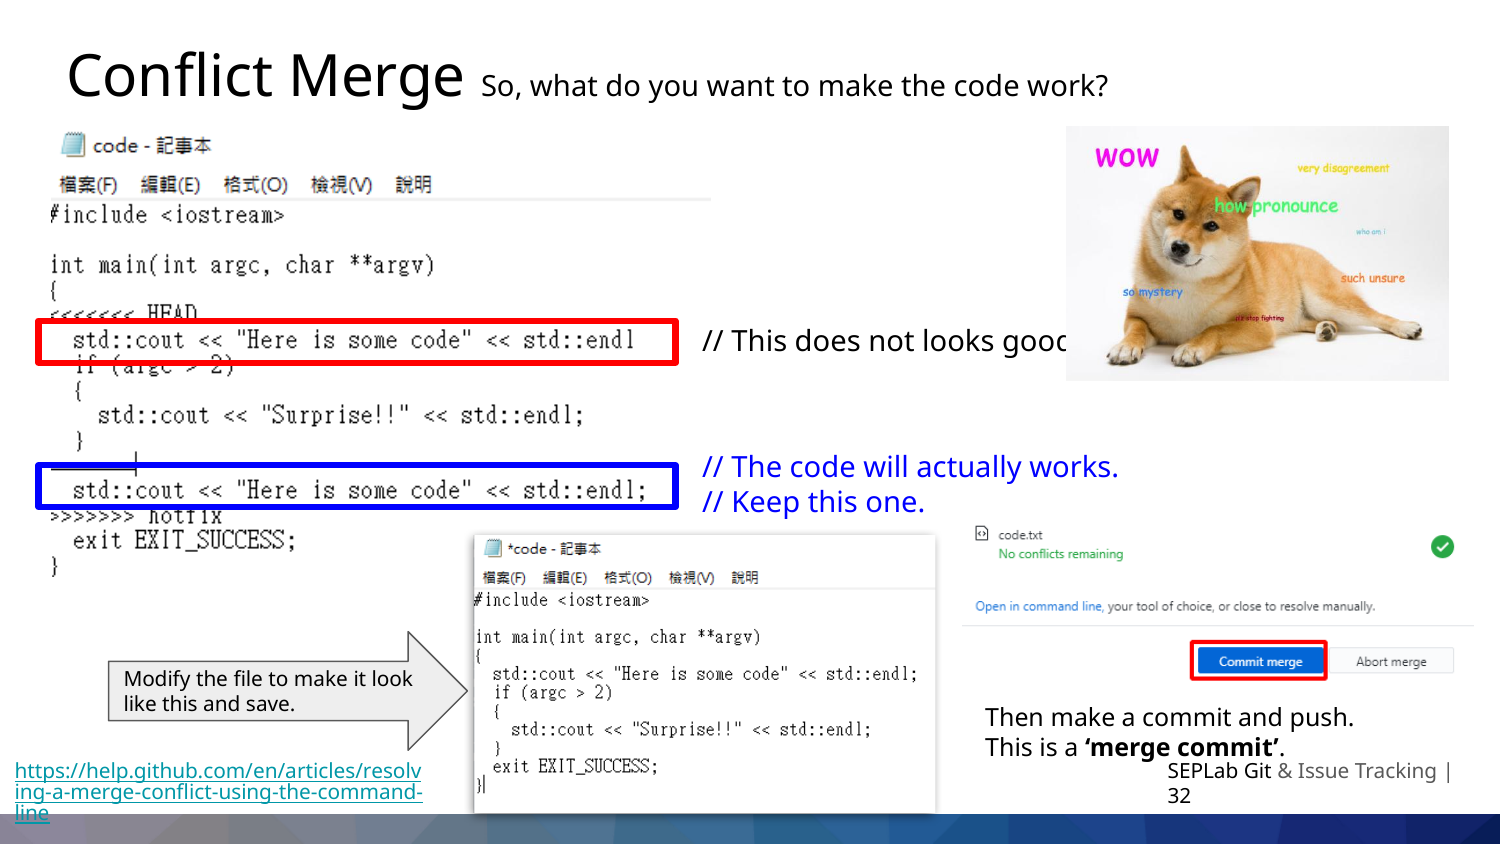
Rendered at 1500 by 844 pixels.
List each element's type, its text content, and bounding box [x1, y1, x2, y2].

text_box Modify the file to make it look like this and save. [108, 631, 468, 743]
text_box // The code will actually works. // Keep this one. [716, 433, 1361, 536]
slide_number SEPLab Git & Issue Tracking | 32 [1167, 764, 1494, 830]
text_box [38, 320, 45, 363]
text_box Then make a commit and push. This is a ‘merge commit’. [970, 696, 1423, 765]
text_box [38, 465, 45, 508]
picture [1066, 126, 1450, 382]
text_box // This does not looks good. [716, 307, 1063, 386]
text_box https://help.github.com/en/articles/resolving-a-merge-conflict-using-the-command-line [0, 743, 439, 822]
picture [0, 126, 1500, 844]
picture [962, 508, 1475, 687]
title Conflict Merge So, what do you want to make the code work? [51, 23, 1449, 117]
